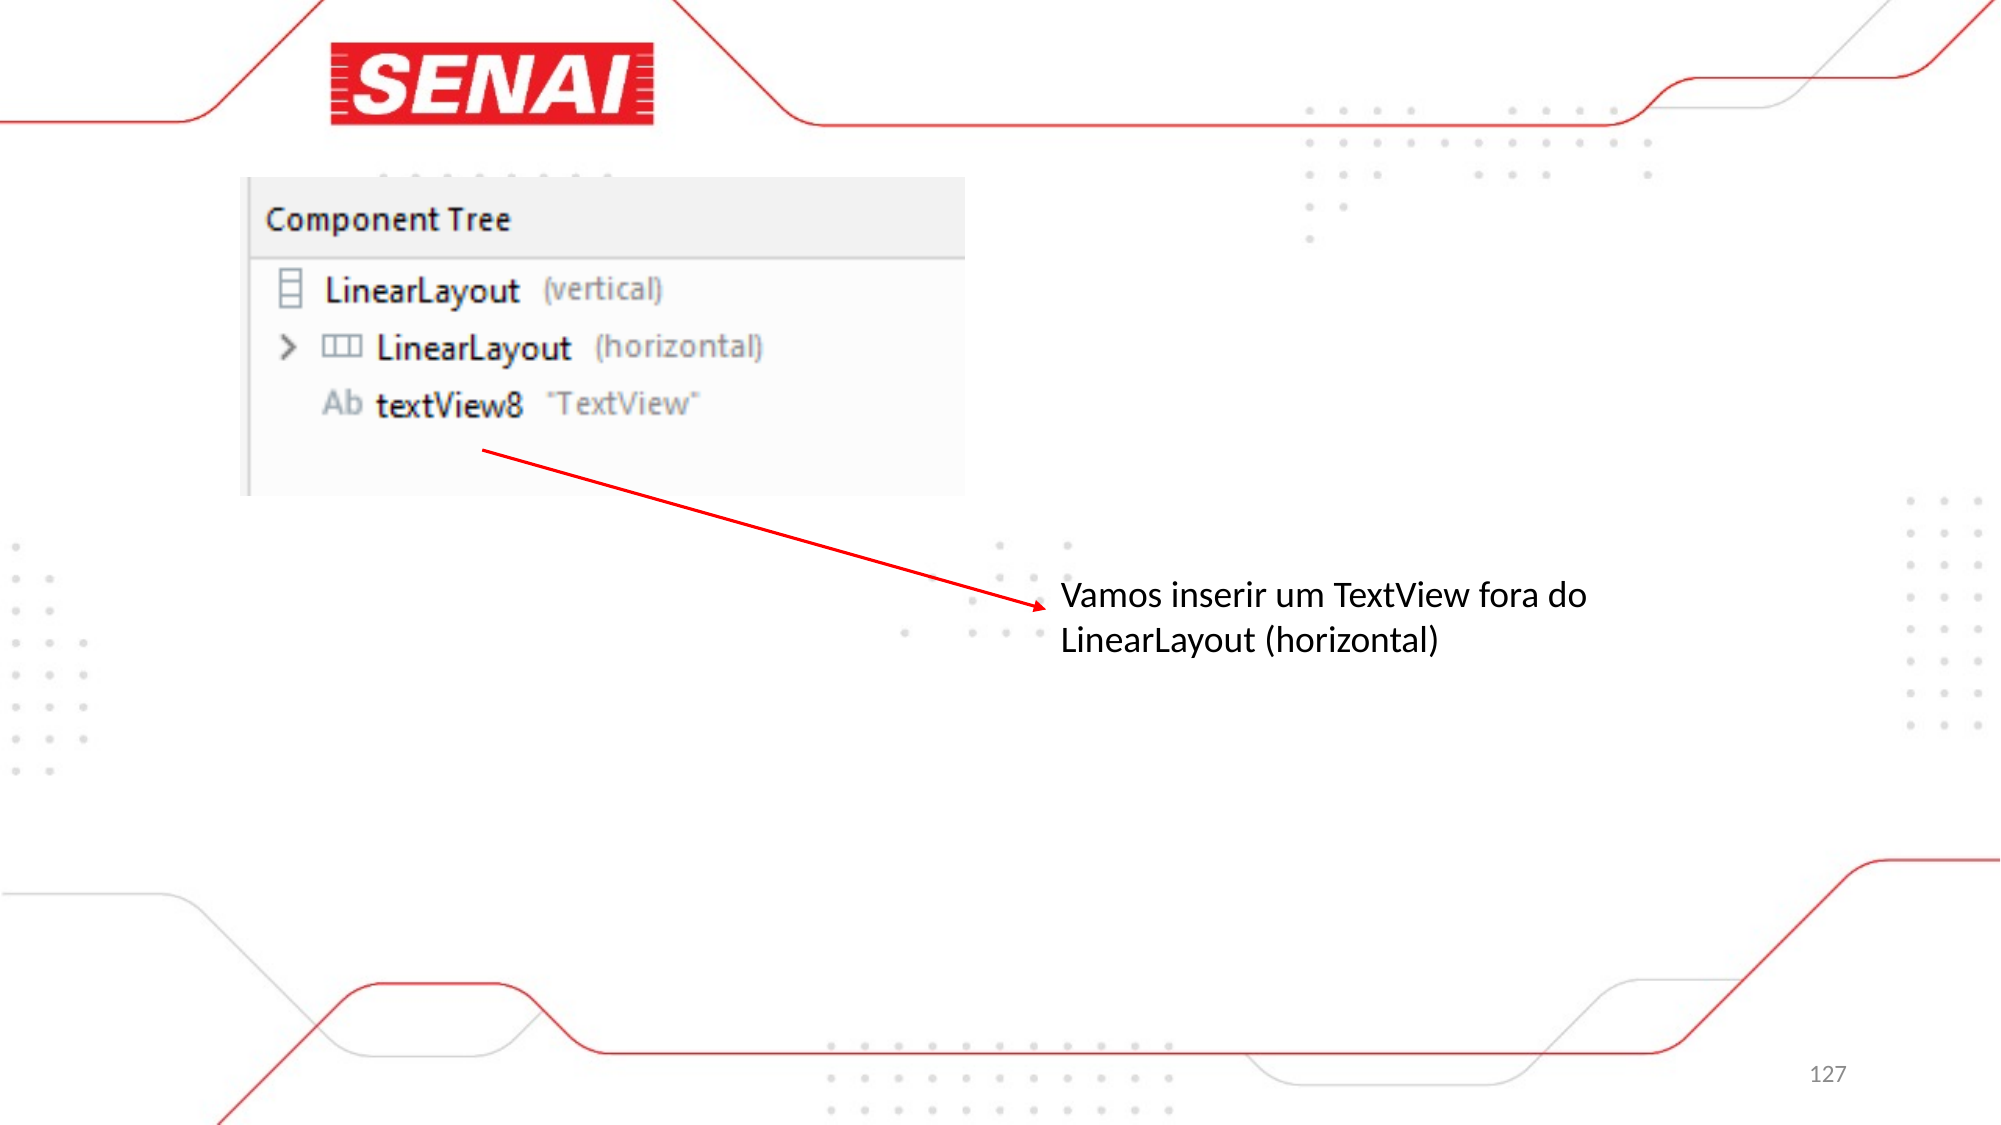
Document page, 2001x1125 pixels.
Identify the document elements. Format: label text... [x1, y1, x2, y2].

slide_number 127 [1412, 1042, 1863, 1103]
picture [0, 0, 2001, 1125]
text_box Vamos inserir um TextView fora do LinearLayout (horizontal) [1046, 562, 1698, 668]
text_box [482, 449, 1047, 610]
